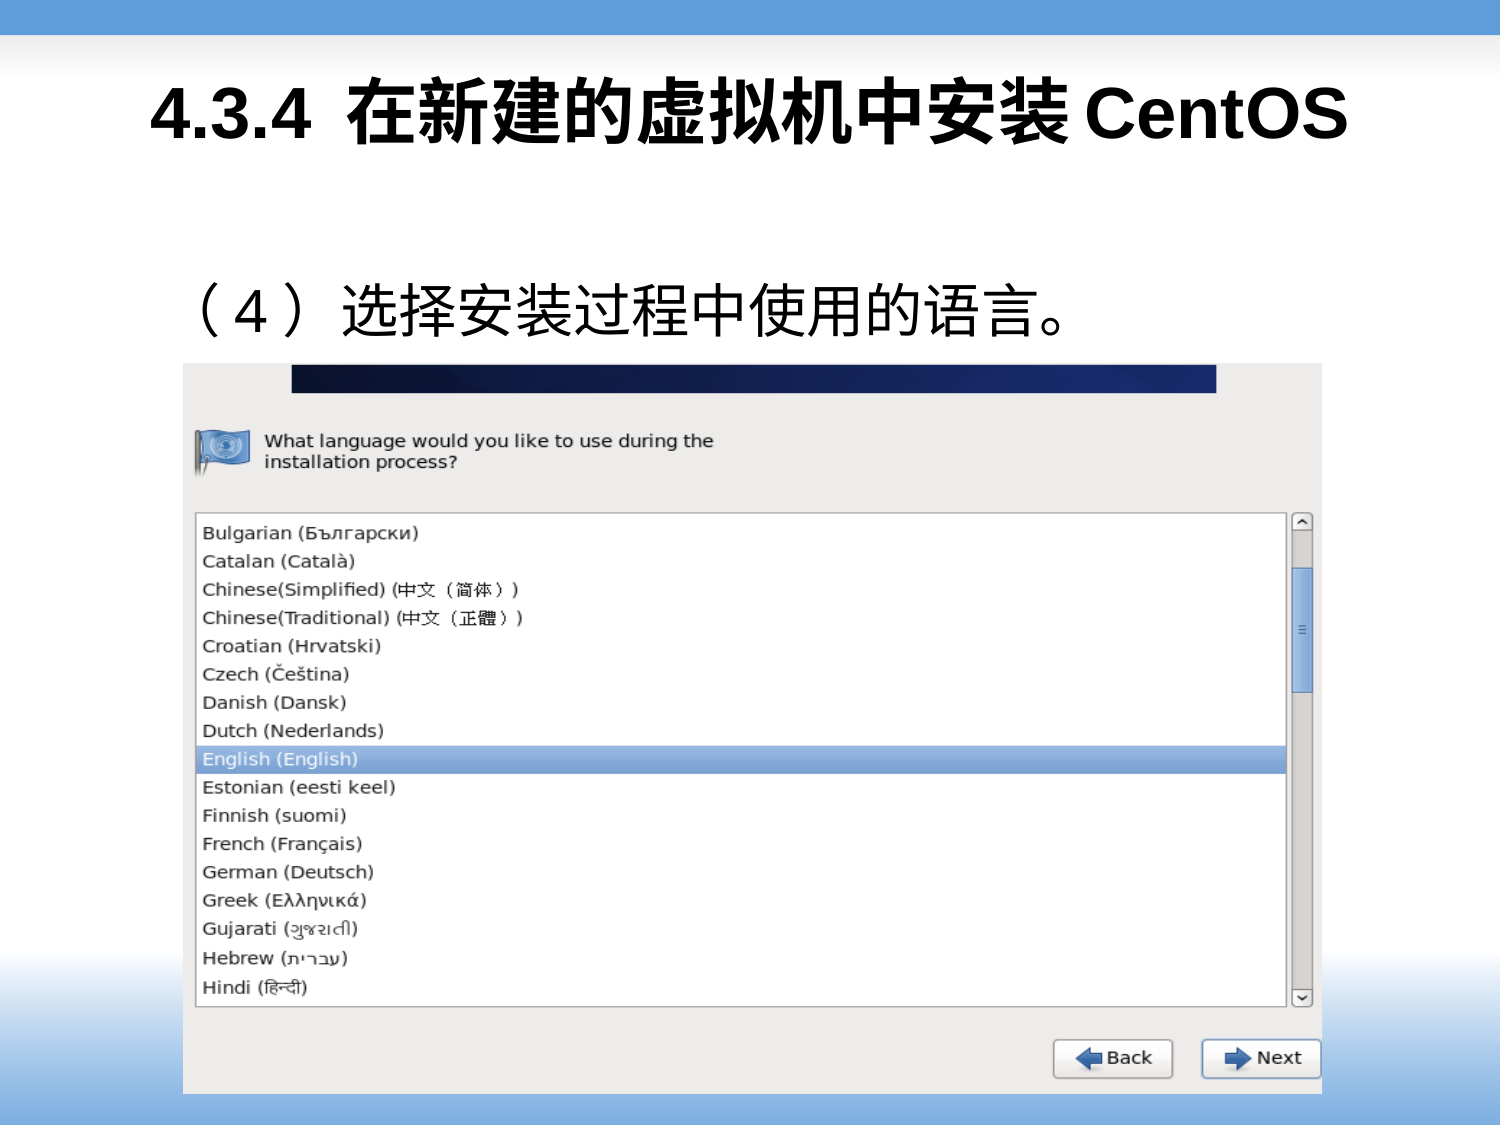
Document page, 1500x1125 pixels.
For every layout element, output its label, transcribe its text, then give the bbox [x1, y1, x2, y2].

list （4）选择安装过程中使用的语言。 [147, 267, 1353, 1000]
picture [182, 363, 1323, 1095]
title 4.3.4 在新建的虚拟机中安装CentOS [134, 58, 1366, 247]
